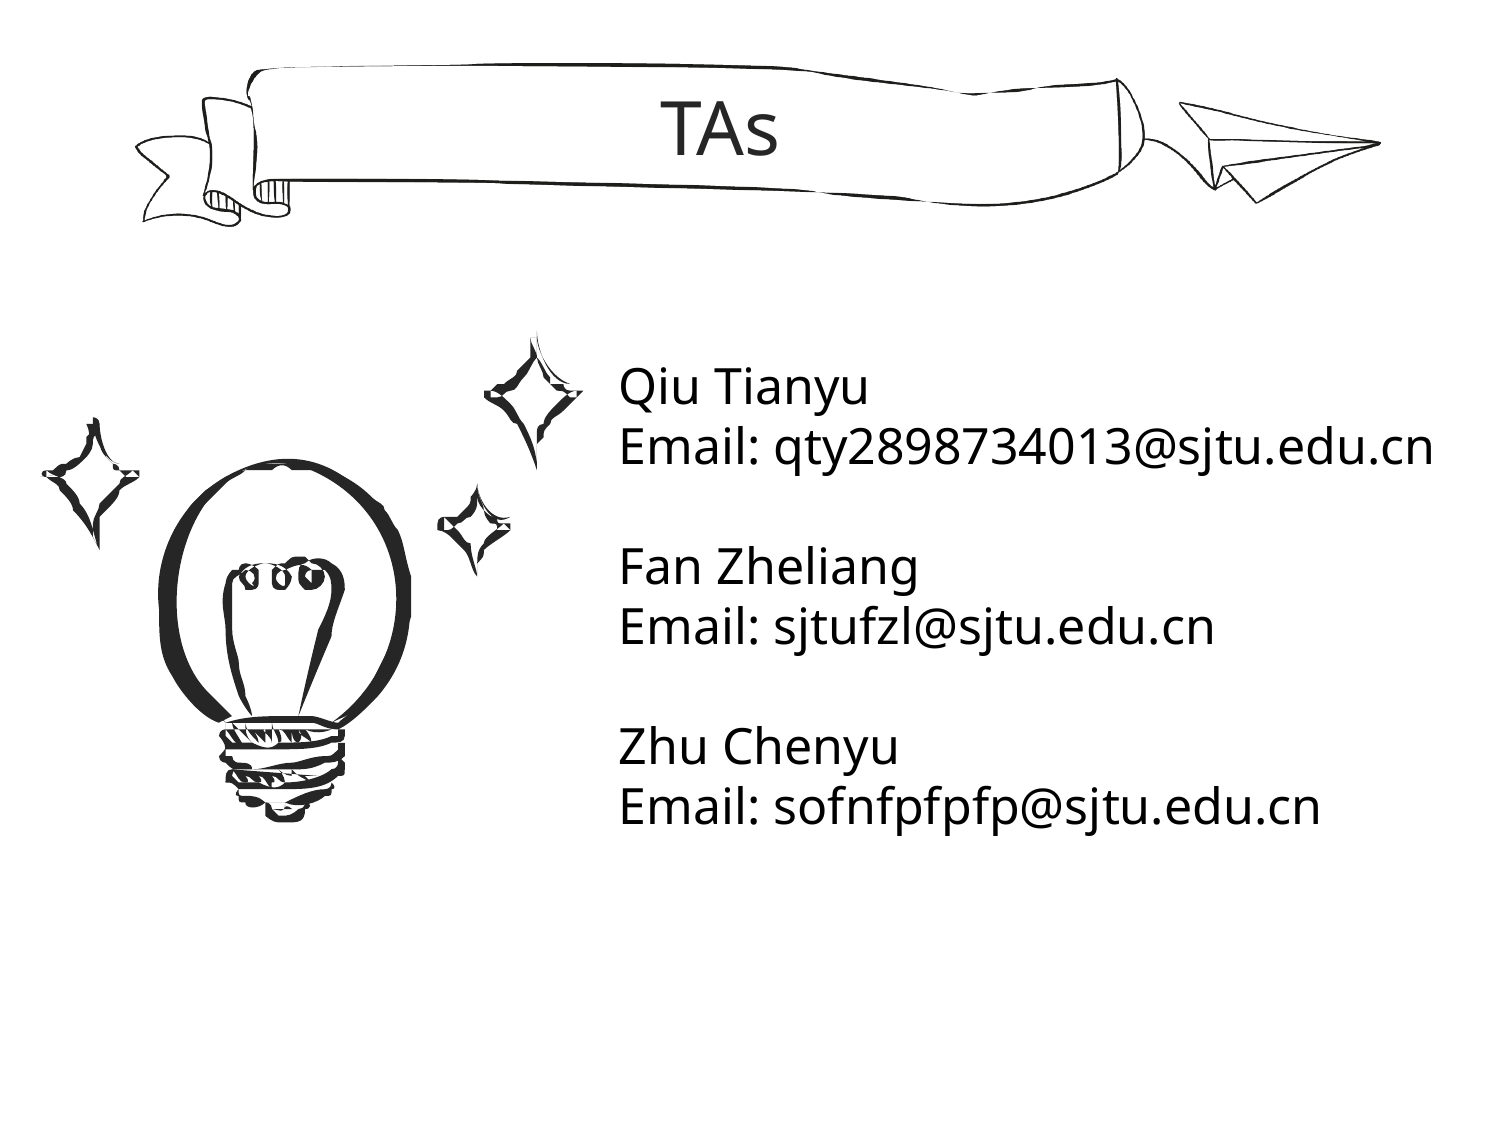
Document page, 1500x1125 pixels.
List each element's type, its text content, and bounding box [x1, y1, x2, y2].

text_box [39, 330, 584, 823]
text_box Qiu Tianyu Email: qty2898734013@sjtu.edu.cn Fan Zheliang Email: sjtufzl@sjtu.edu.cn Zhu Chenyu Email: sofnfpfpfp@sjtu.edu.cn [604, 346, 1470, 842]
picture [135, 63, 1381, 227]
